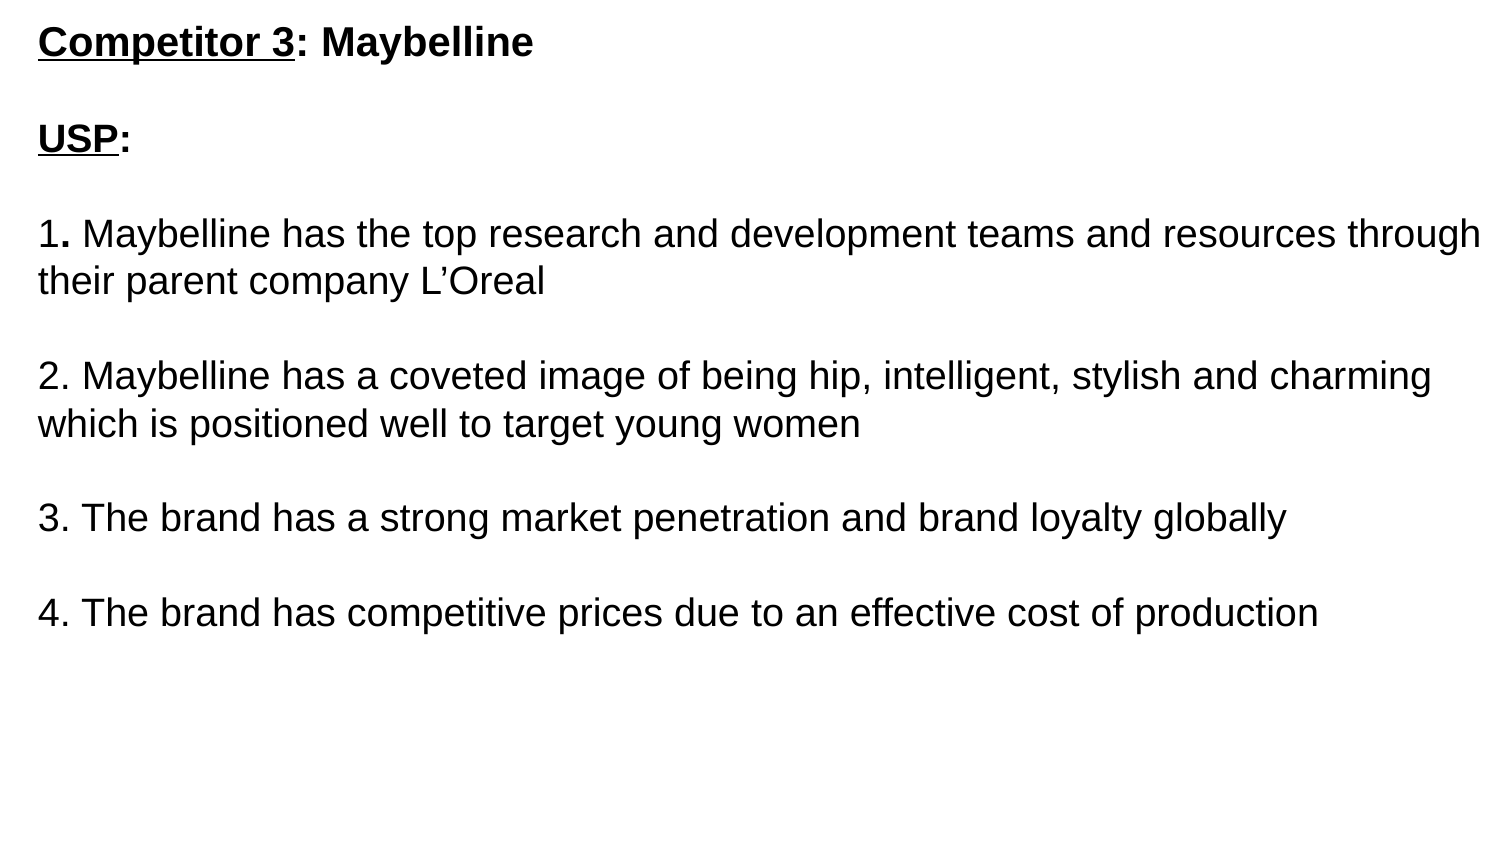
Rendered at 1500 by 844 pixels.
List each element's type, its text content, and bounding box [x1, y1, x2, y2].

text_box Competitor 3: Maybelline USP: 1. Maybelline has the top research and development teams and resources through their parent company L’Oreal 2. Maybelline has a coveted image of being hip, intelligent, stylish and charming which is positioned well to target young women 3. The brand has a strong market penetration and brand loyalty globally 4. The brand has competitive prices due to an effective cost of production [0, 0, 1500, 844]
